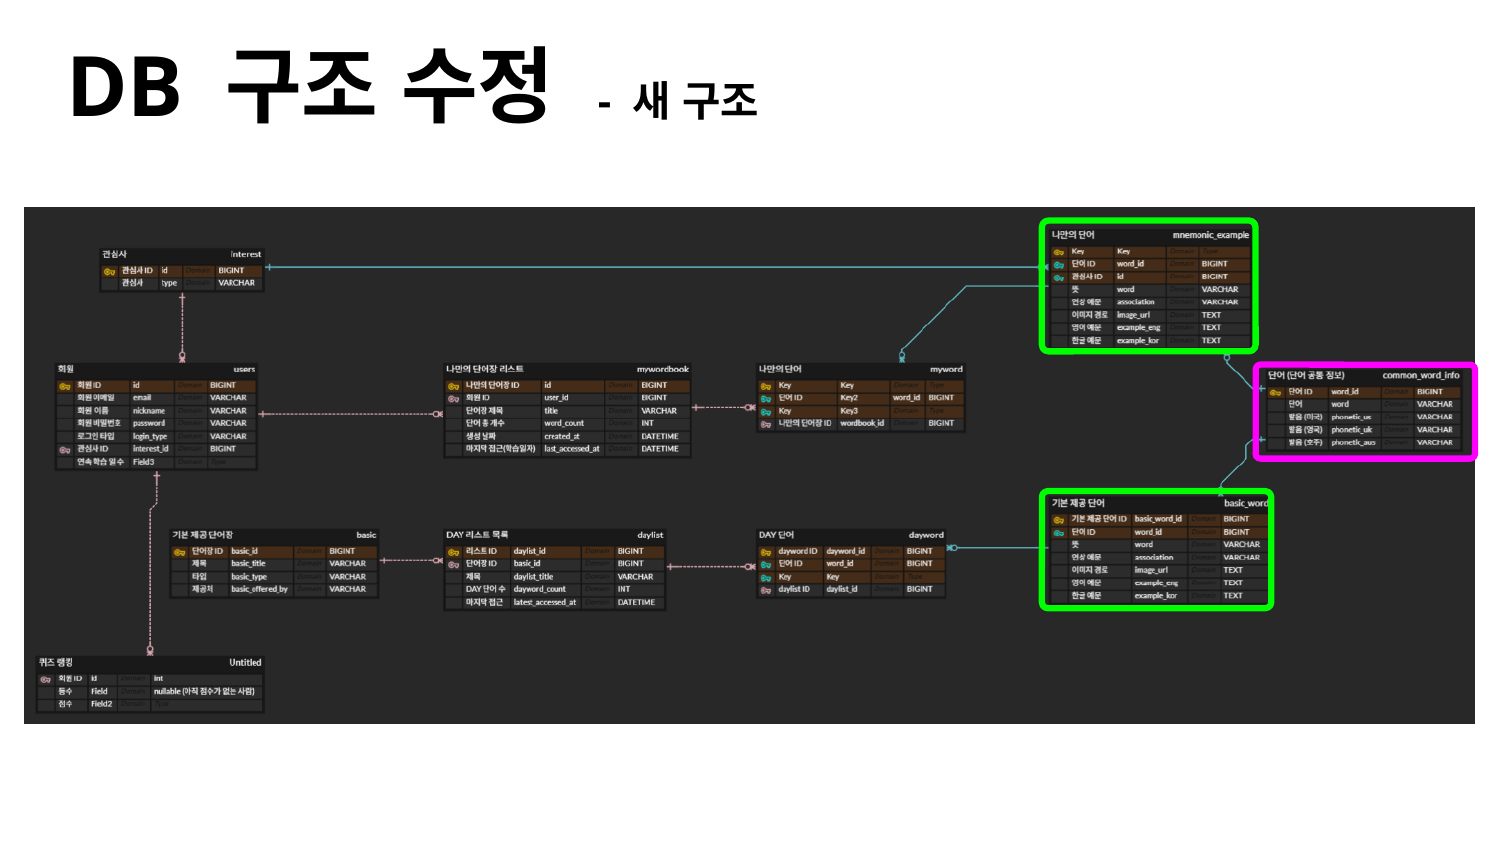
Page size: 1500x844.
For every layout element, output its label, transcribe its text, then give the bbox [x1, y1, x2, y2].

picture [24, 207, 1476, 724]
title DB 구조 수정 - 새 구조 [51, 35, 1449, 130]
